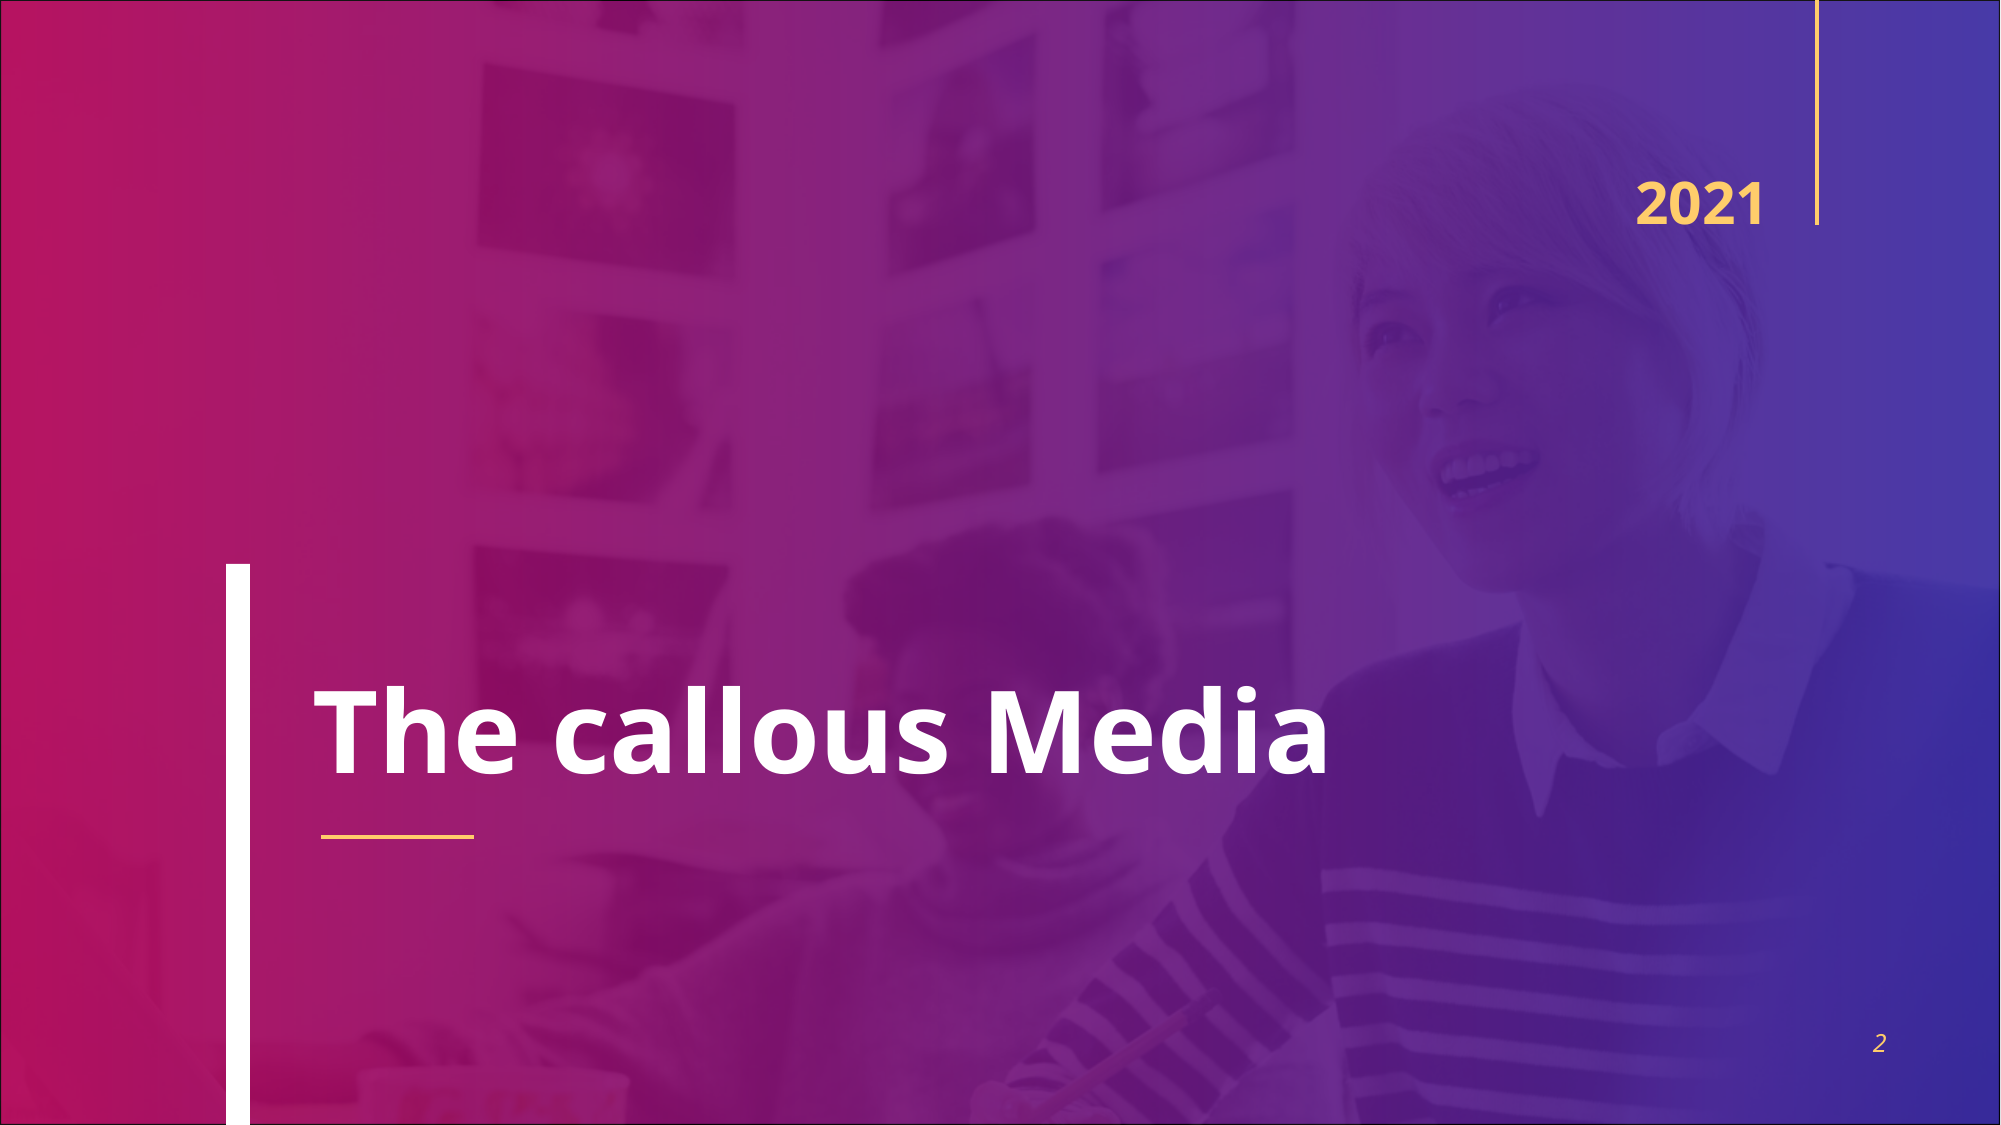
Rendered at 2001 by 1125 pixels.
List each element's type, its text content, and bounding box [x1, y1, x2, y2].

slide_number 2 [1451, 1015, 1902, 1075]
title The callous Media [297, 413, 1743, 806]
list 2021 [1544, 166, 1785, 246]
